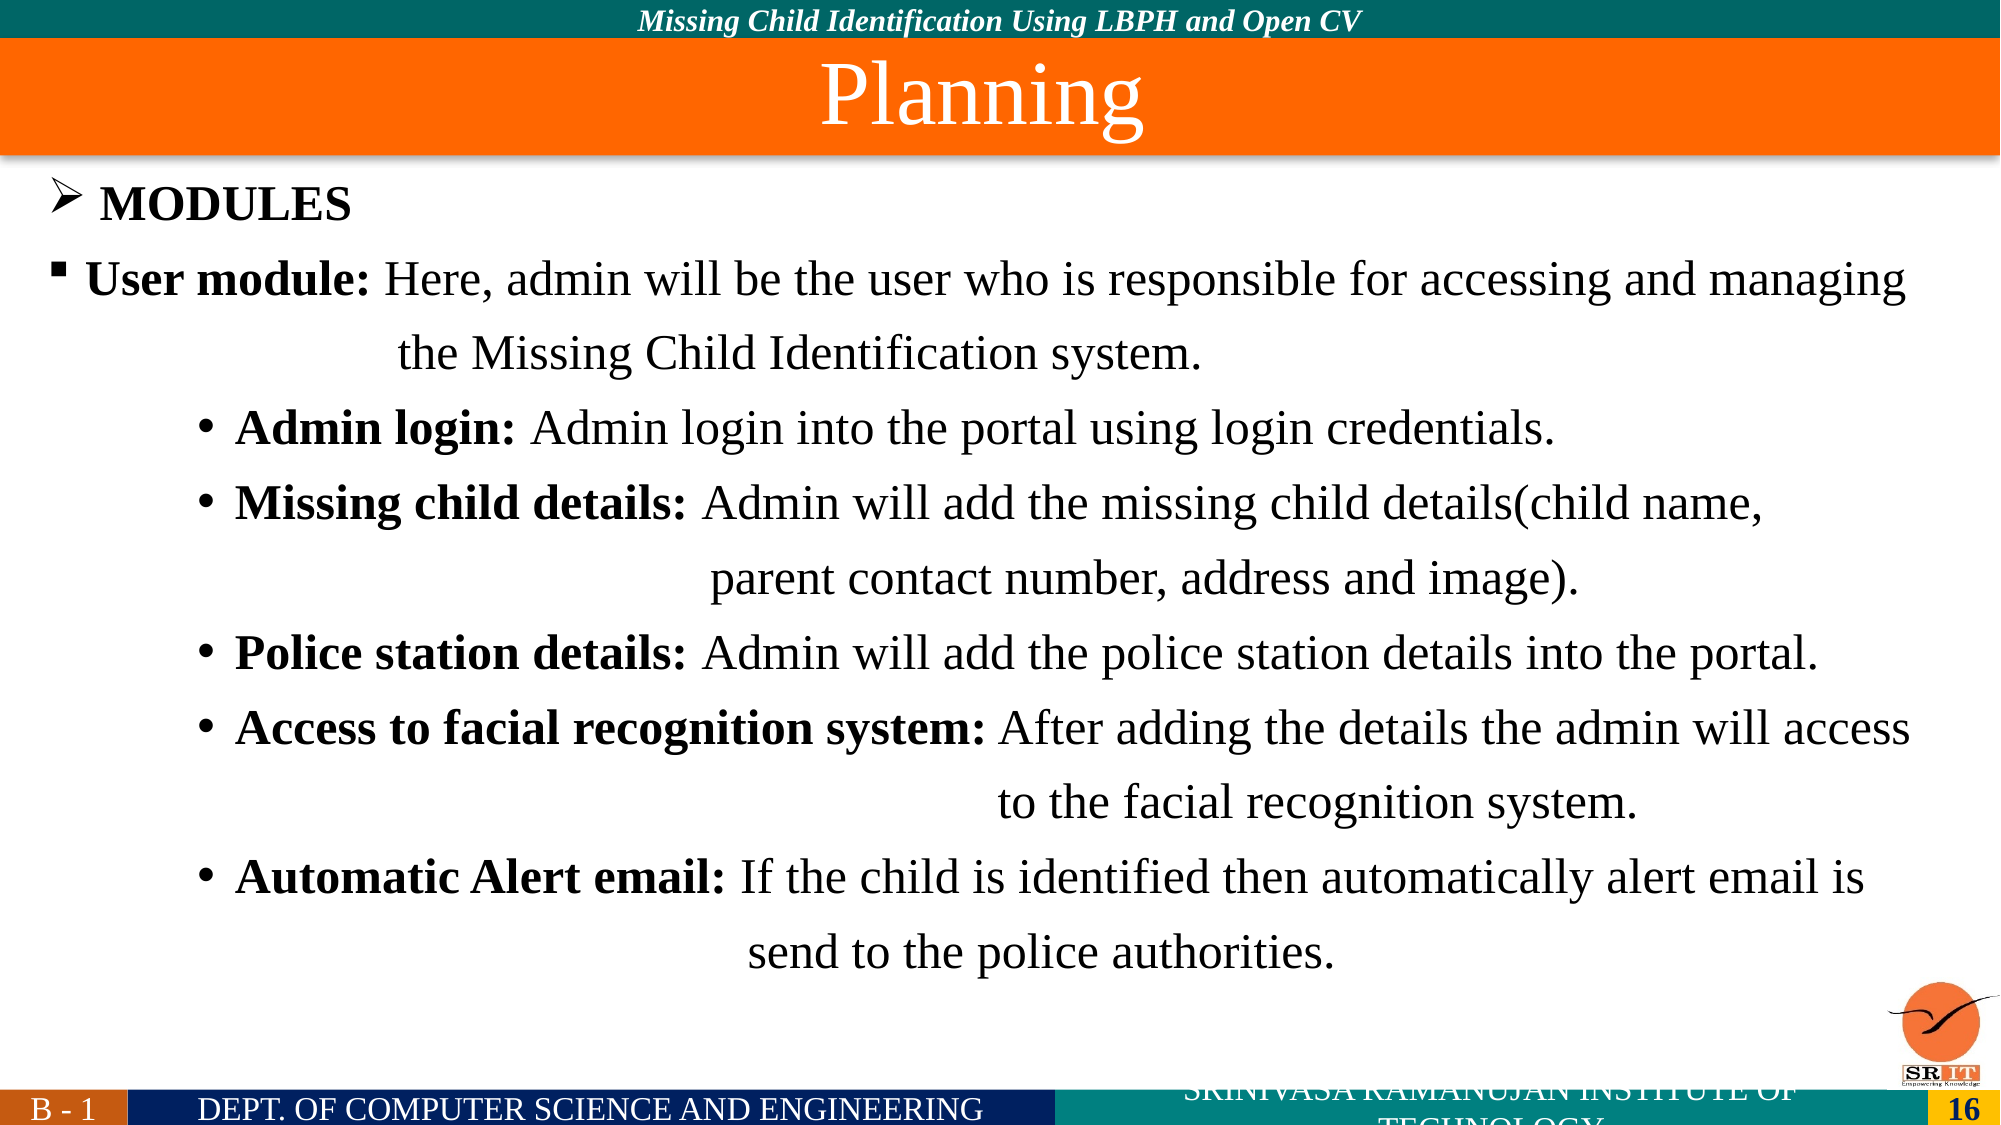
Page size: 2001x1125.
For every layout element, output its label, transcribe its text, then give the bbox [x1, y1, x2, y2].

list MODULES User module: Here, admin will be the user who is responsible for accessing and managing the Missing Child Identification system. Admin login: Admin login into the portal using login credentials. Missing child details: Admin will add the missing child details(child name, parent contact number, address and image). Police station details: Admin will add the police station details into the portal. Access to facial recognition system: After adding the details the admin will access to the facial recognition system. Automatic Alert email: If the child is identified then automatically alert email is send to the police authorities. [32, 169, 1965, 1015]
title Planning [0, 38, 2000, 156]
picture [1887, 977, 2000, 1090]
